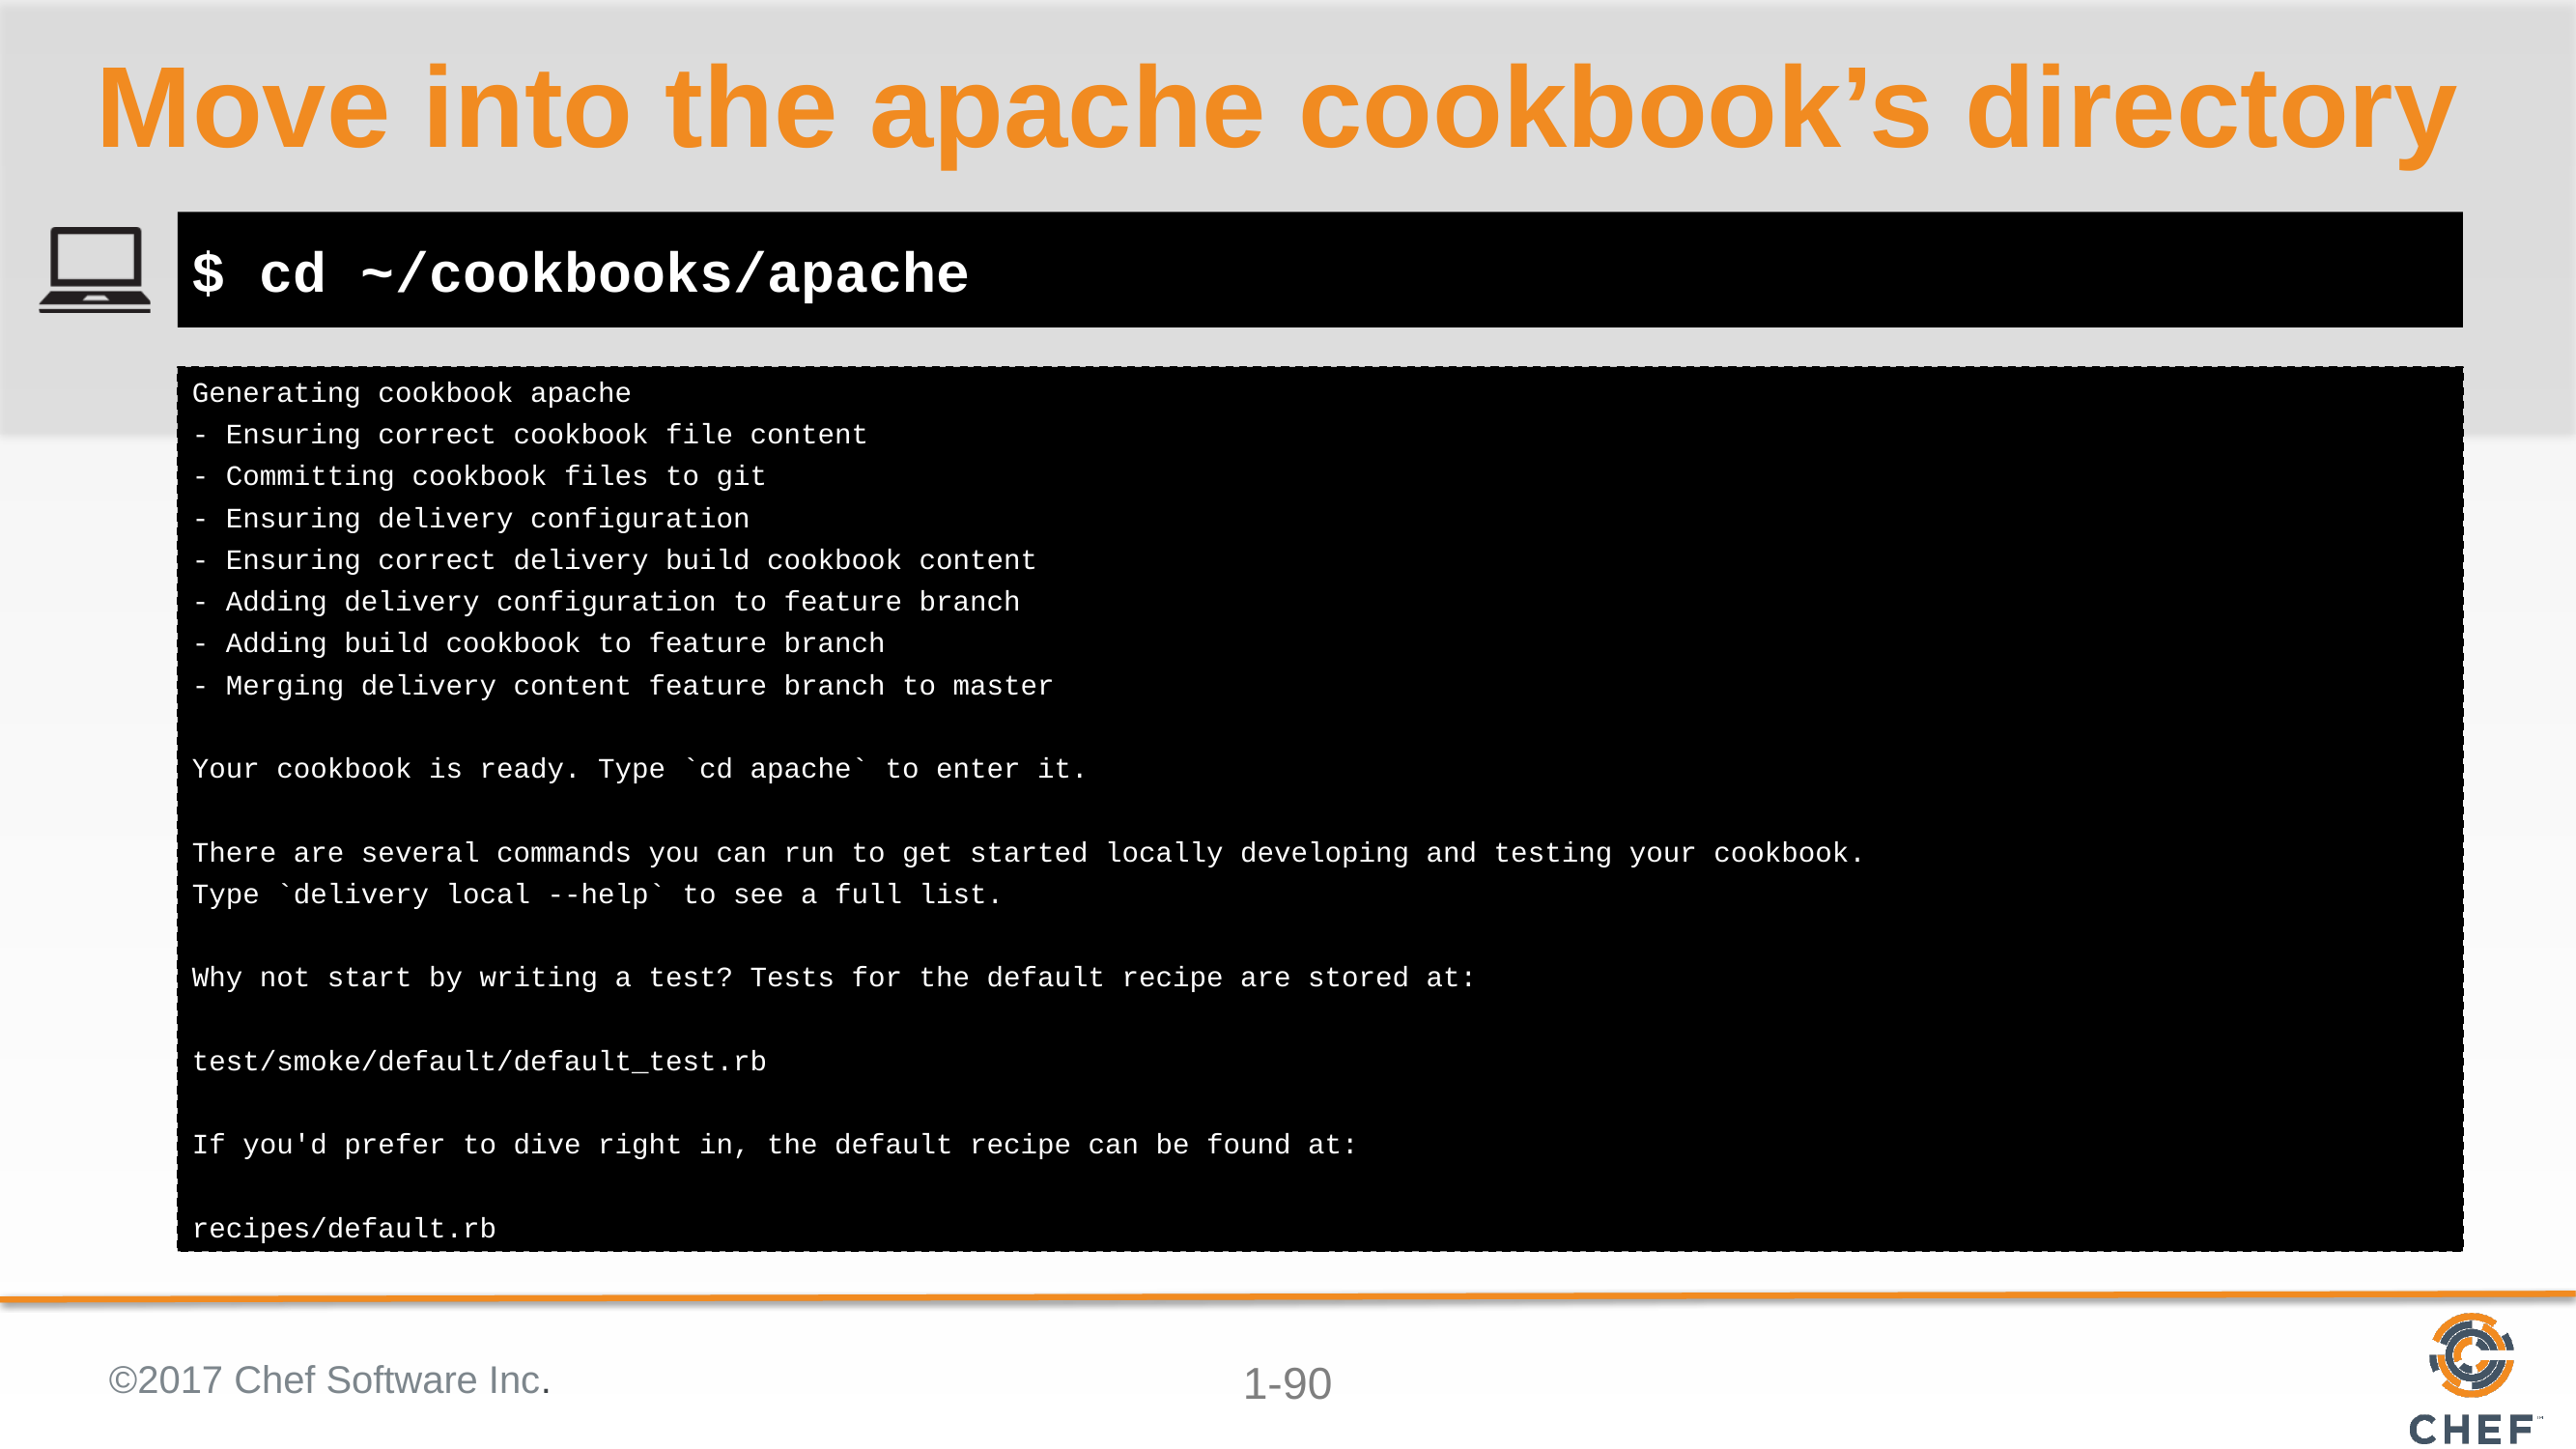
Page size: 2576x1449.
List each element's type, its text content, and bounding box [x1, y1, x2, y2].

picture [2399, 1297, 2551, 1449]
list $ cd ~/cookbooks/apache [177, 212, 2463, 327]
title Move into the apache cookbook’s directory [96, 48, 2463, 180]
list Generating cookbook apache - Ensuring correct cookbook file content - Committing cookbook files to git - Ensuring delivery configuration - Ensuring correct delivery build cookbook content - Adding delivery configuration to feature branch - Adding build cookbook to feature branch - Merging delivery content feature branch to master Your cookbook is ready. Type `cd apache` to enter it. There are several commands you can run to get started locally developing and testing your cookbook. Type `delivery local --help` to see a full list. Why not start by writing a test? Tests for the default recipe are stored at: test/smoke/default/default_test.rb If you'd prefer to dive right in, the default recipe can be found at: recipes/default.rb [177, 366, 2464, 1252]
